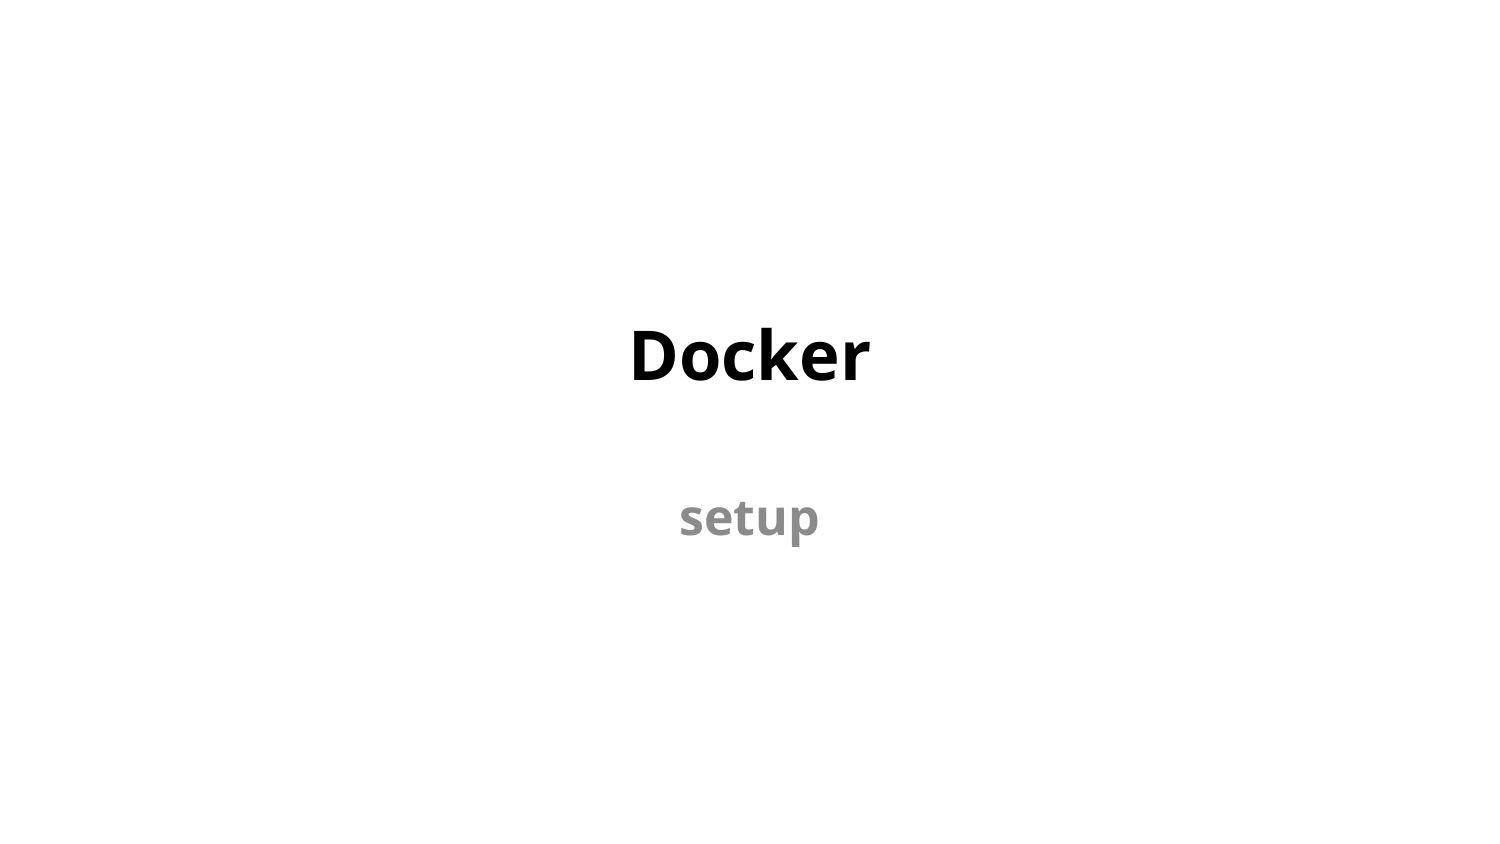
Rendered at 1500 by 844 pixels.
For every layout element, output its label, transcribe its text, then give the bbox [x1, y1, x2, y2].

title Docker [112, 262, 1388, 443]
subtitle setup [225, 478, 1275, 694]
